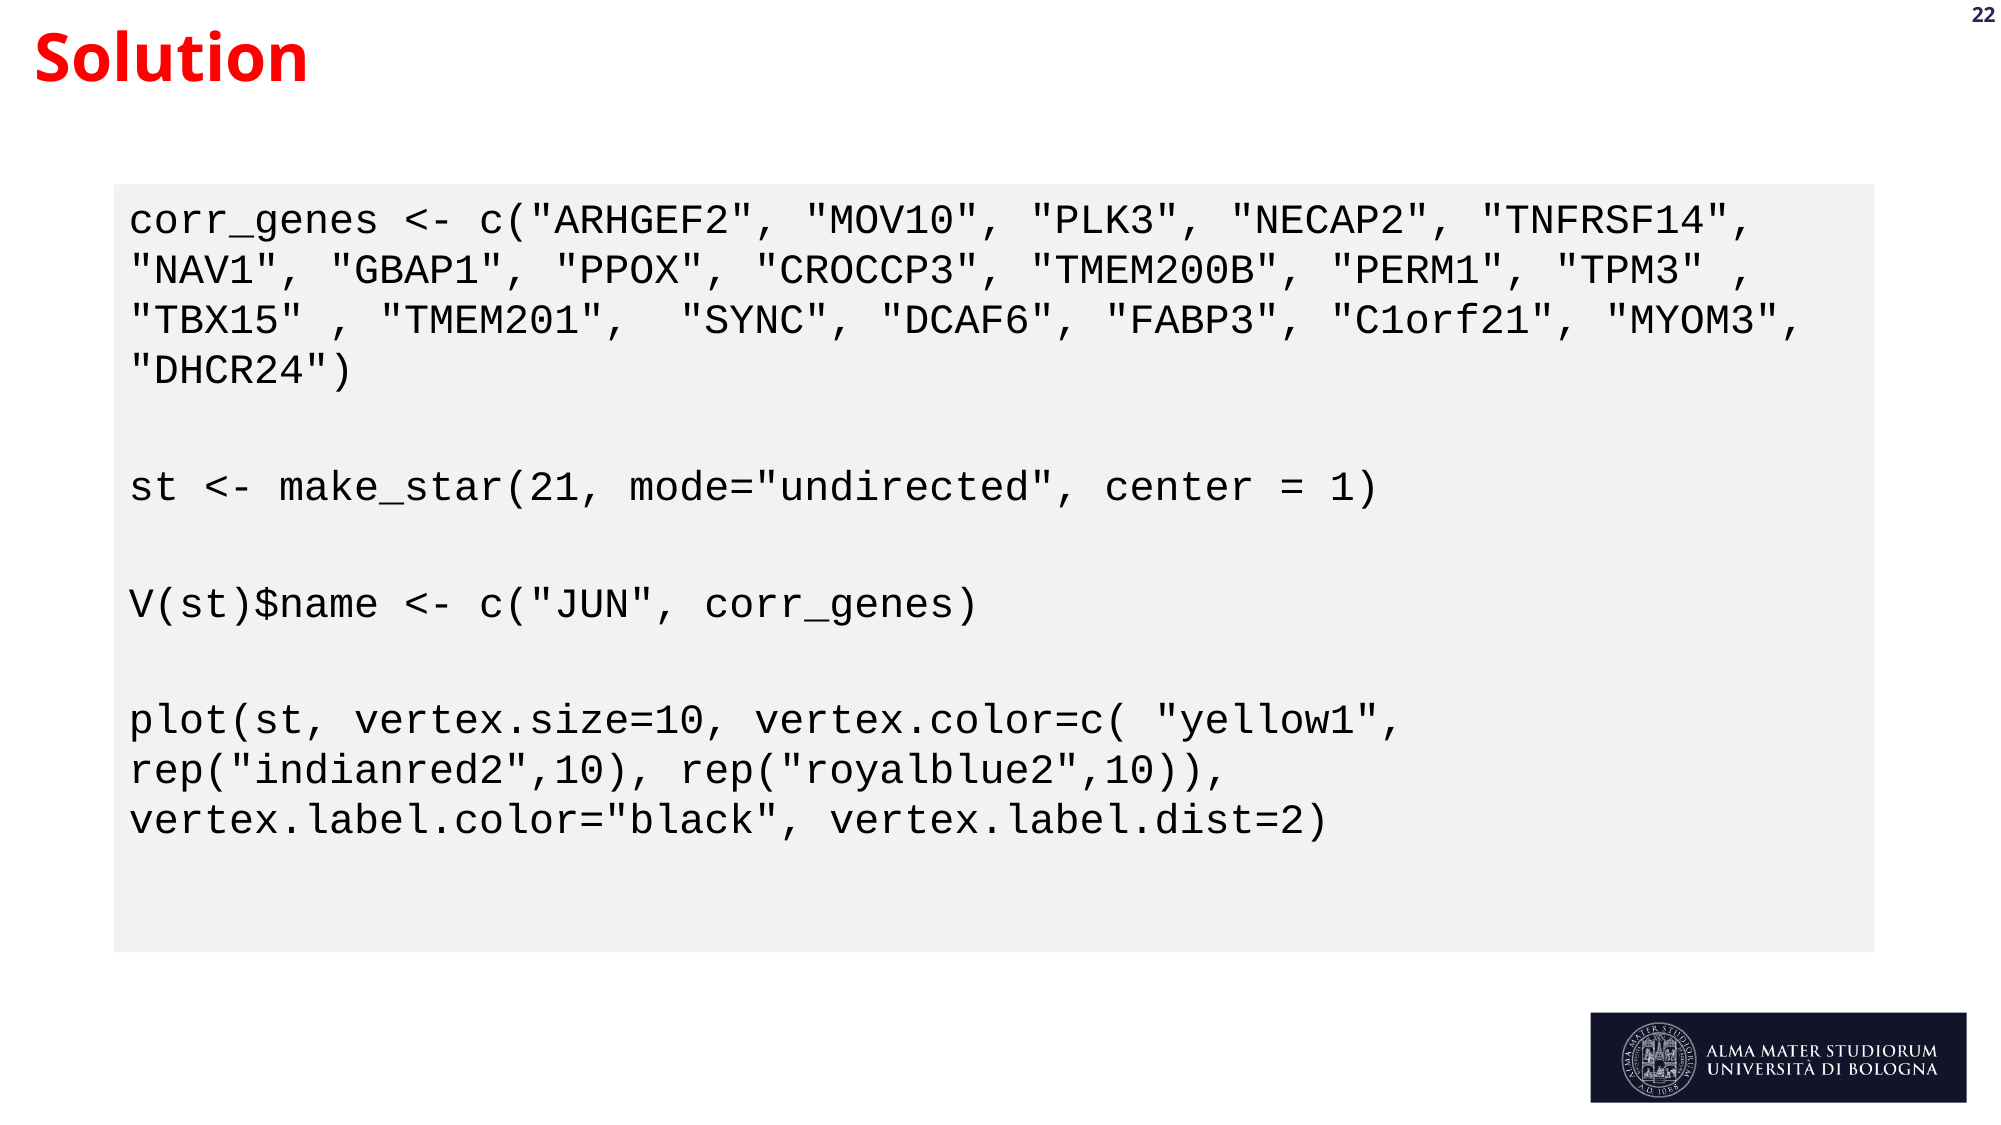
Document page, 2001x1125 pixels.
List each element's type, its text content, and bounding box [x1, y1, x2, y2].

list Solution [19, 7, 1922, 102]
list corr_genes <- c("ARHGEF2", "MOV10", "PLK3", "NECAP2", "TNFRSF14", "NAV1", "GBAP1", "PPOX", "CROCCP3", "TMEM200B", "PERM1", "TPM3" , "TBX15" , "TMEM201", "SYNC", "DCAF6", "FABP3", "C1orf21", "MYOM3", "DHCR24") st <- make_star(21, mode="undirected", center = 1) V(st)$name <- c("JUN", corr_genes) plot(st, vertex.size=10, vertex.color=c( "yellow1", rep("indianred2",10), rep("royalblue2",10)), vertex.label.color="black", vertex.label.dist=2) [114, 184, 1875, 953]
picture [1614, 1012, 1944, 1103]
